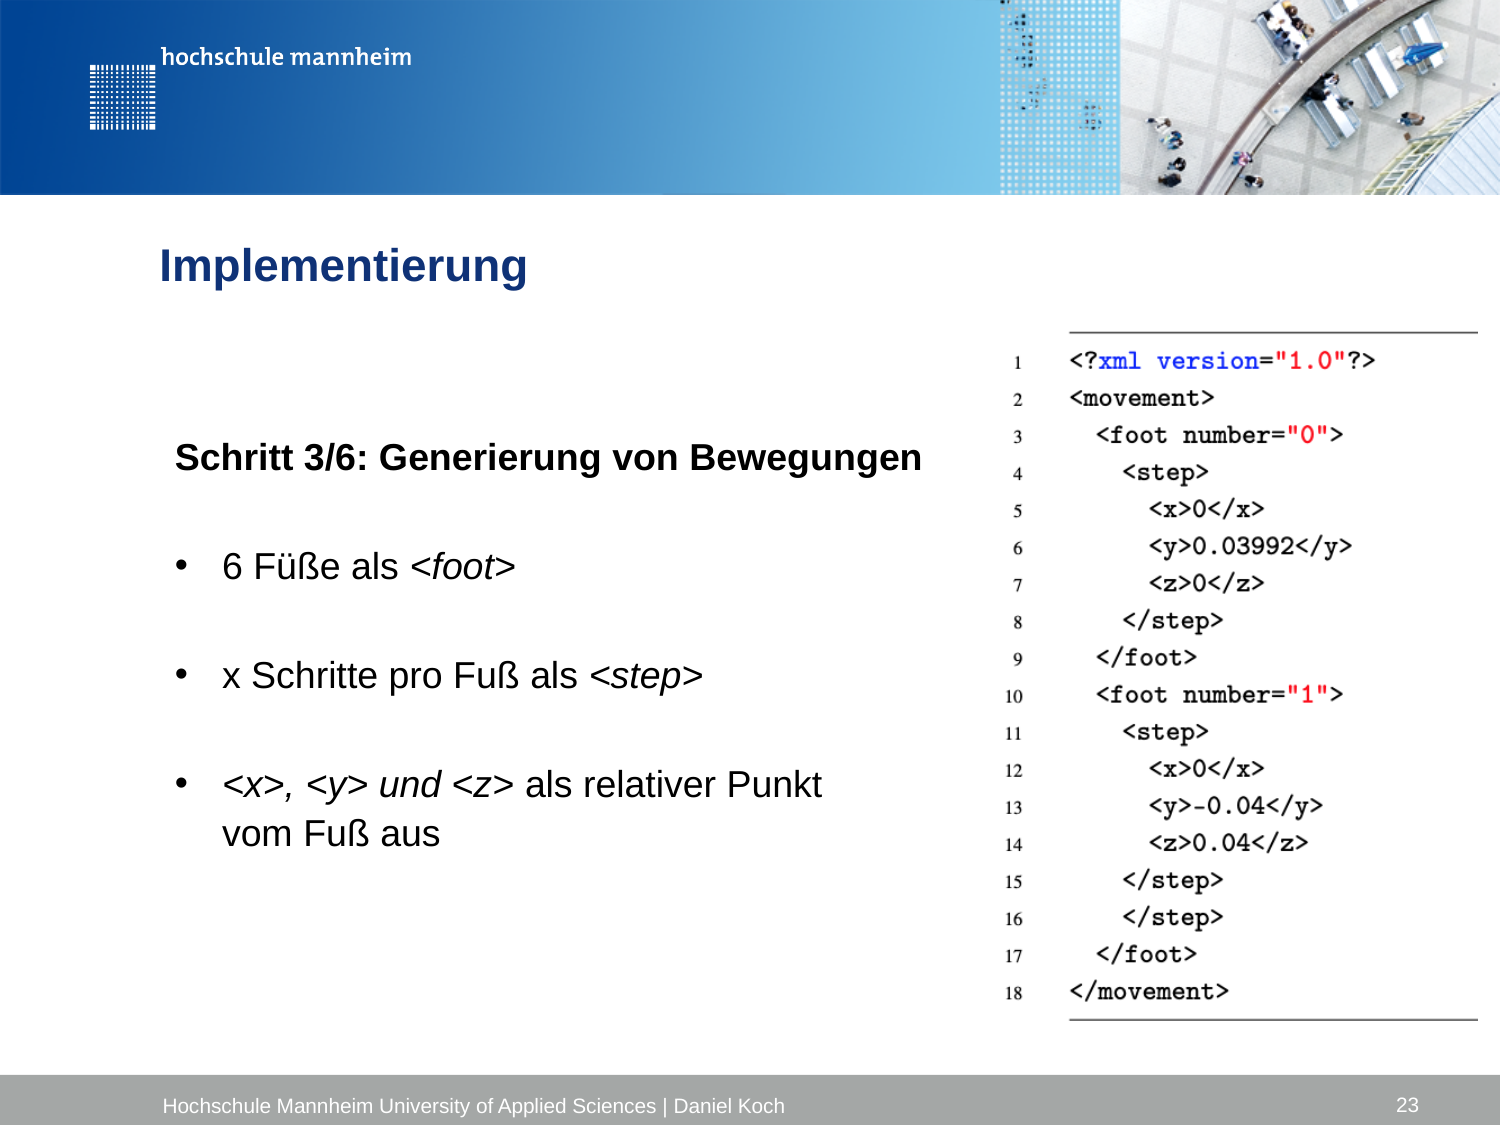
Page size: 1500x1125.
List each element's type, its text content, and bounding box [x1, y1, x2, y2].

slide_number 23 [1083, 1074, 1434, 1125]
footer Hochschule Mannheim University of Applied Sciences | Daniel Koch [162, 1087, 1010, 1118]
text_box Implementierung [159, 230, 1424, 361]
picture [0, 0, 1500, 195]
picture [974, 270, 1478, 1050]
text_box Schritt 3/6: Generierung von Bewegungen 6 Füße als <foot> x Schritte pro Fuß als <step> <x>, <y> und <z> als relativer Punkt vom Fuß aus [160, 420, 969, 1012]
